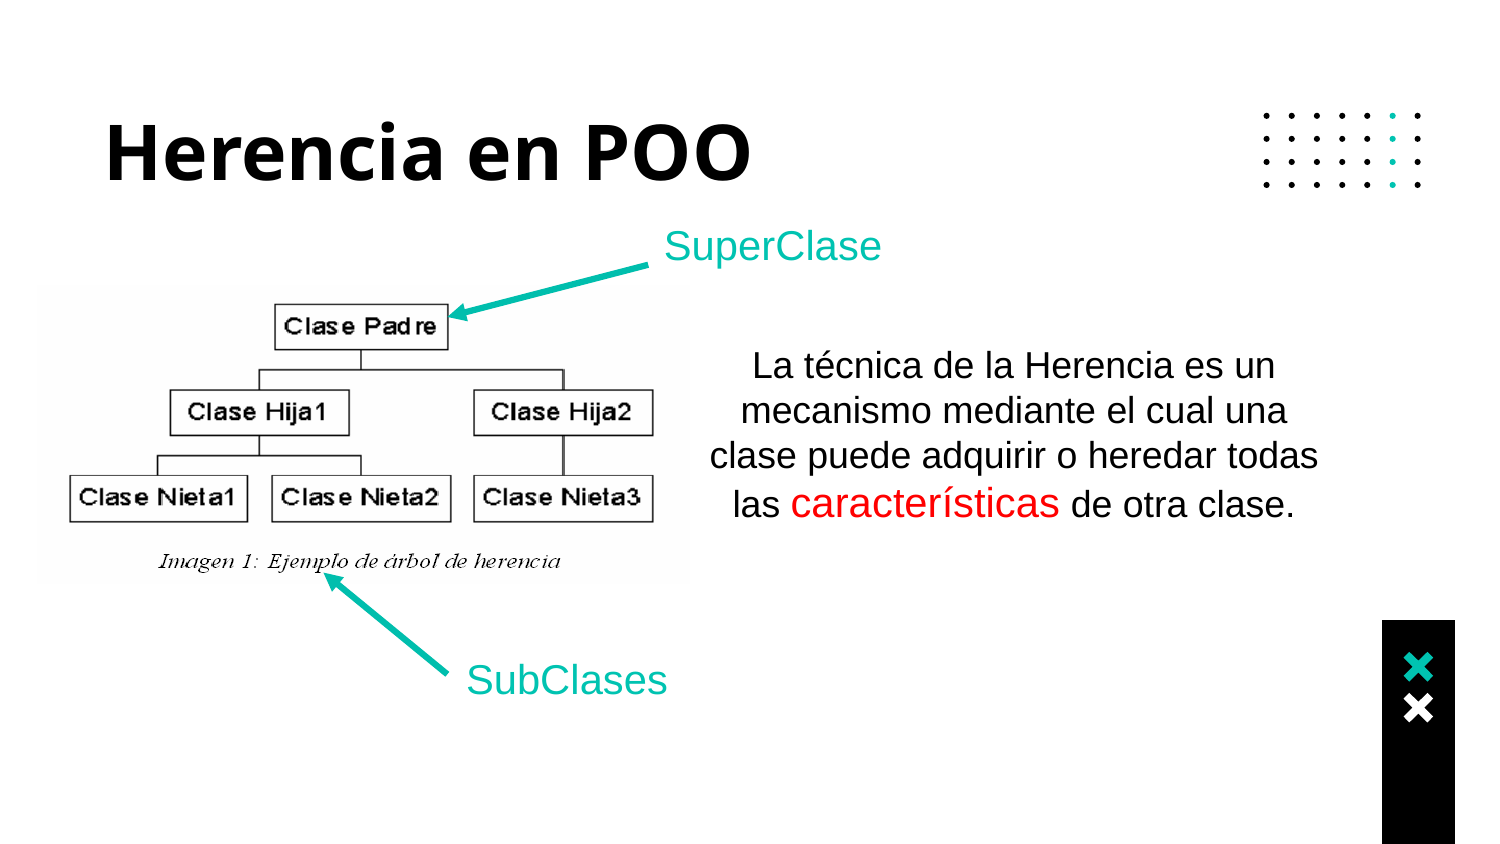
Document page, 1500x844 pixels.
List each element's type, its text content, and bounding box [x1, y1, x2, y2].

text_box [323, 572, 448, 675]
title Herencia en POO [88, 88, 1418, 208]
text_box SuperClase [649, 211, 898, 276]
picture [37, 285, 691, 585]
text_box La técnica de la Herencia es un mecanismo mediante el cual una clase puede adquirir o heredar todas las características de otra clase. [695, 333, 1339, 534]
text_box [447, 264, 649, 318]
text_box SubClases [451, 645, 684, 710]
